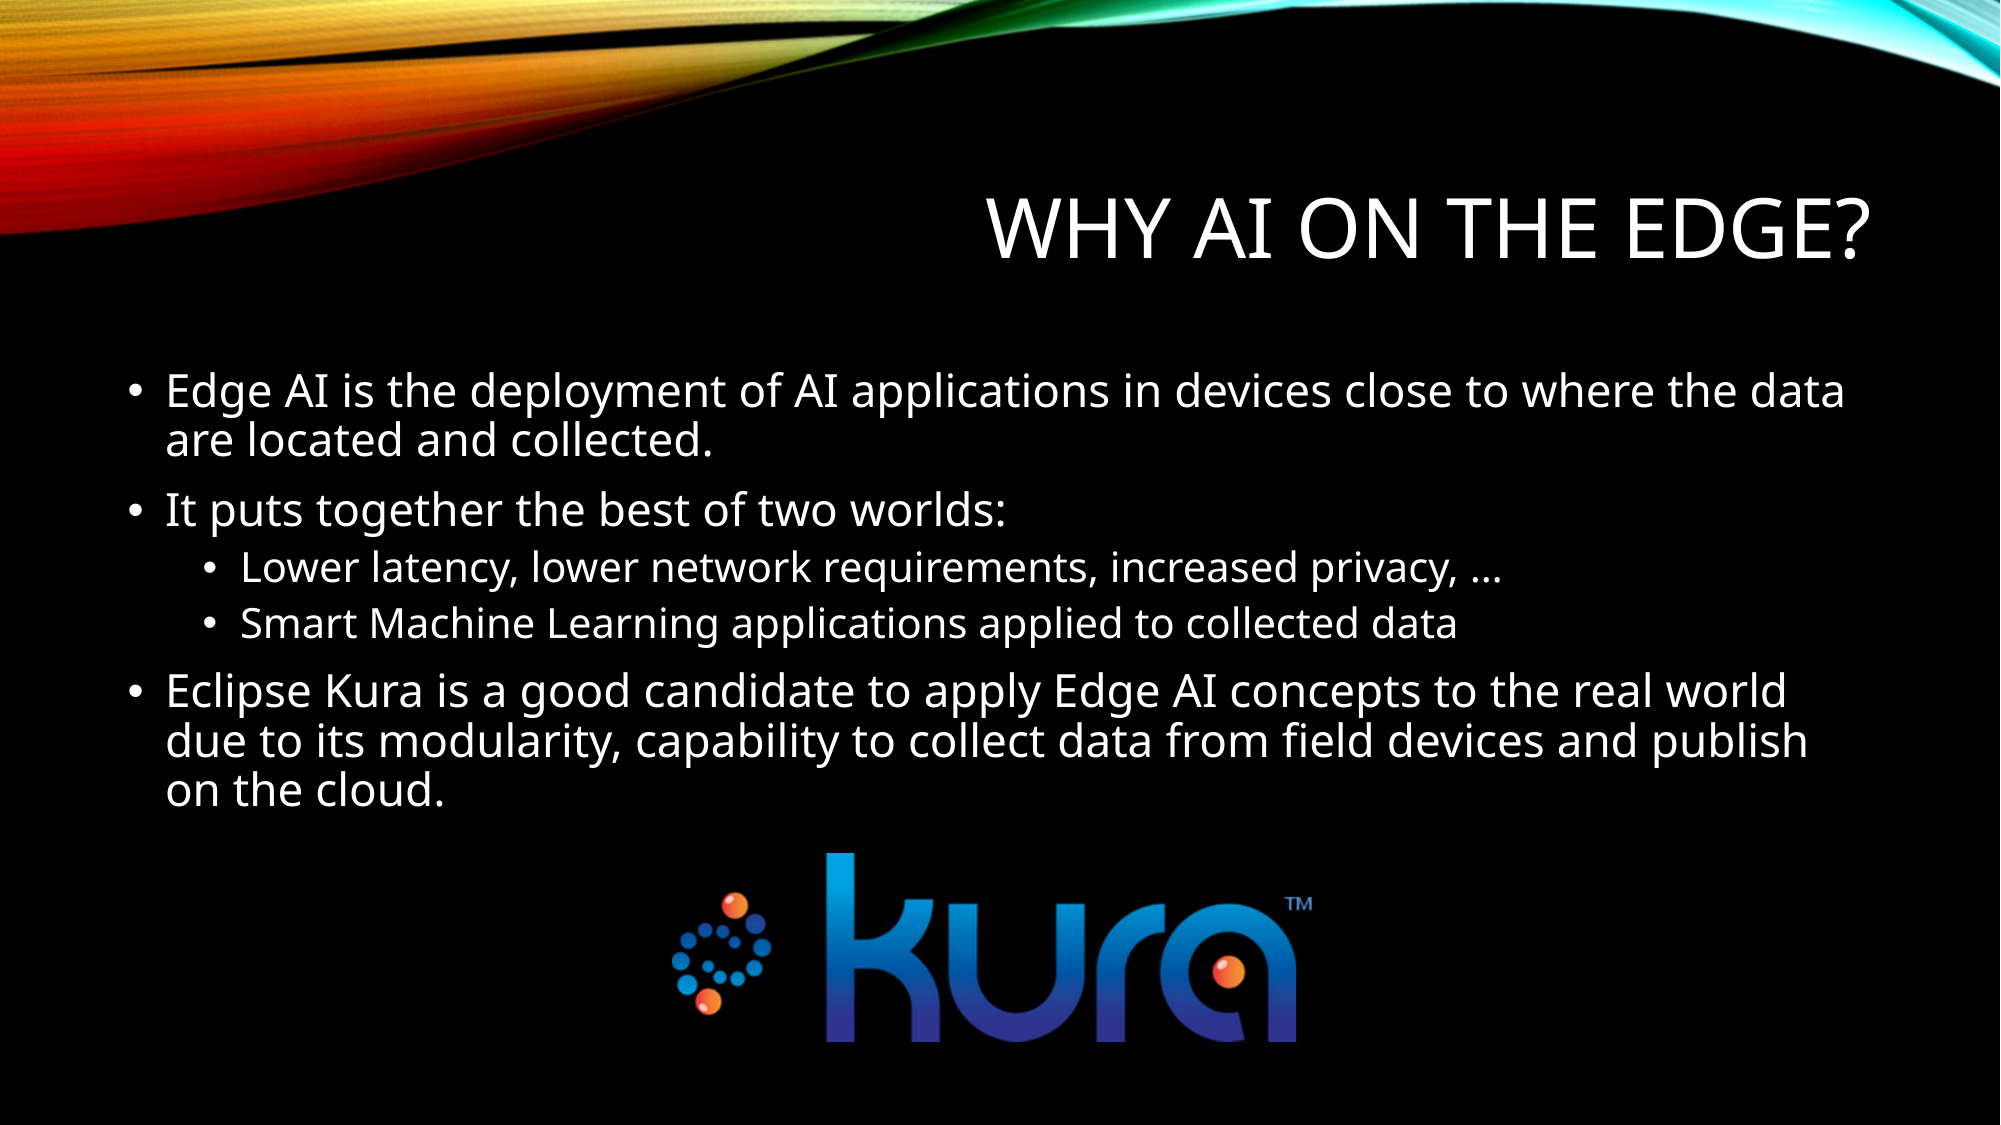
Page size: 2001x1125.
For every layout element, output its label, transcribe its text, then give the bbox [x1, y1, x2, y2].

list Edge AI is the deployment of AI applications in devices close to where the data are located and collected. It puts together the best of two worlds: Lower latency, lower network requirements, increased privacy, … Smart Machine Learning applications applied to collected data Eclipse Kura is a good candidate to apply Edge AI concepts to the real world due to its modularity, capability to collect data from field devices and publish on the cloud. [112, 360, 1888, 1021]
picture [671, 853, 1329, 1042]
picture [0, 0, 2000, 237]
title Why AI on the Edge? [474, 125, 1888, 338]
